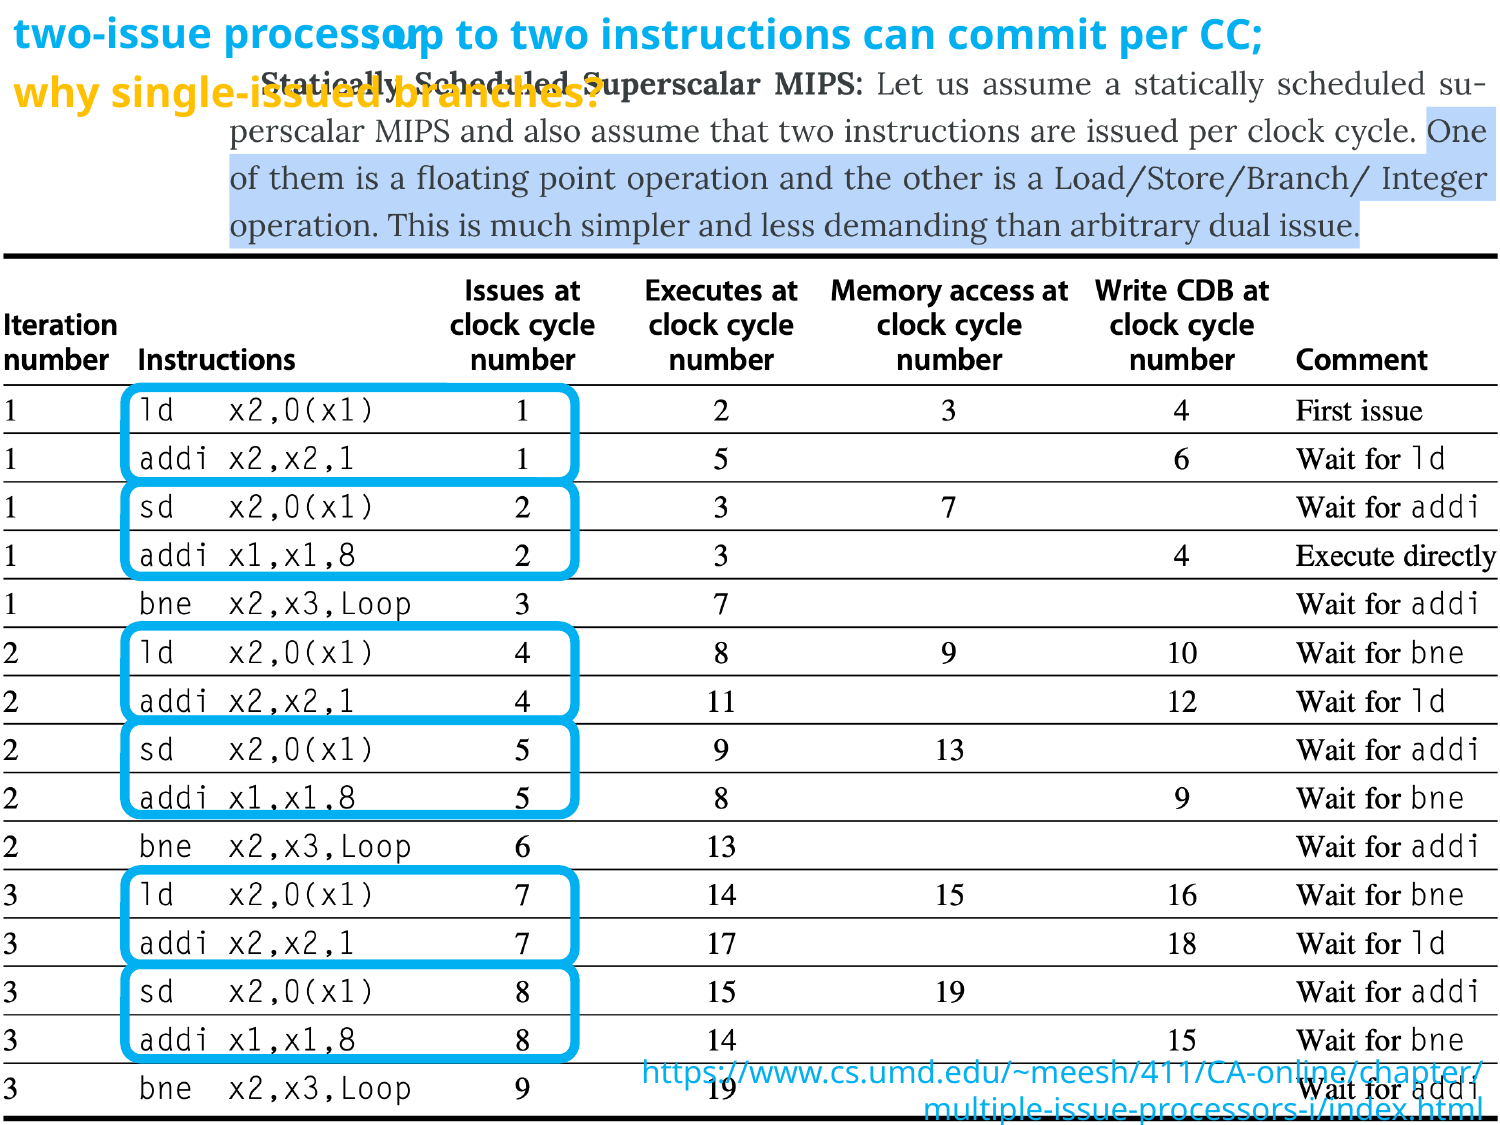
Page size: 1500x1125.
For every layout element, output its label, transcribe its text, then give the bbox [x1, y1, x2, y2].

picture [1144, 1106, 1152, 1117]
picture [0, 65, 1500, 1125]
picture [1004, 1106, 1012, 1117]
text_box : up to two instructions can commit per CC; why single-issued branches? [0, 0, 1500, 249]
